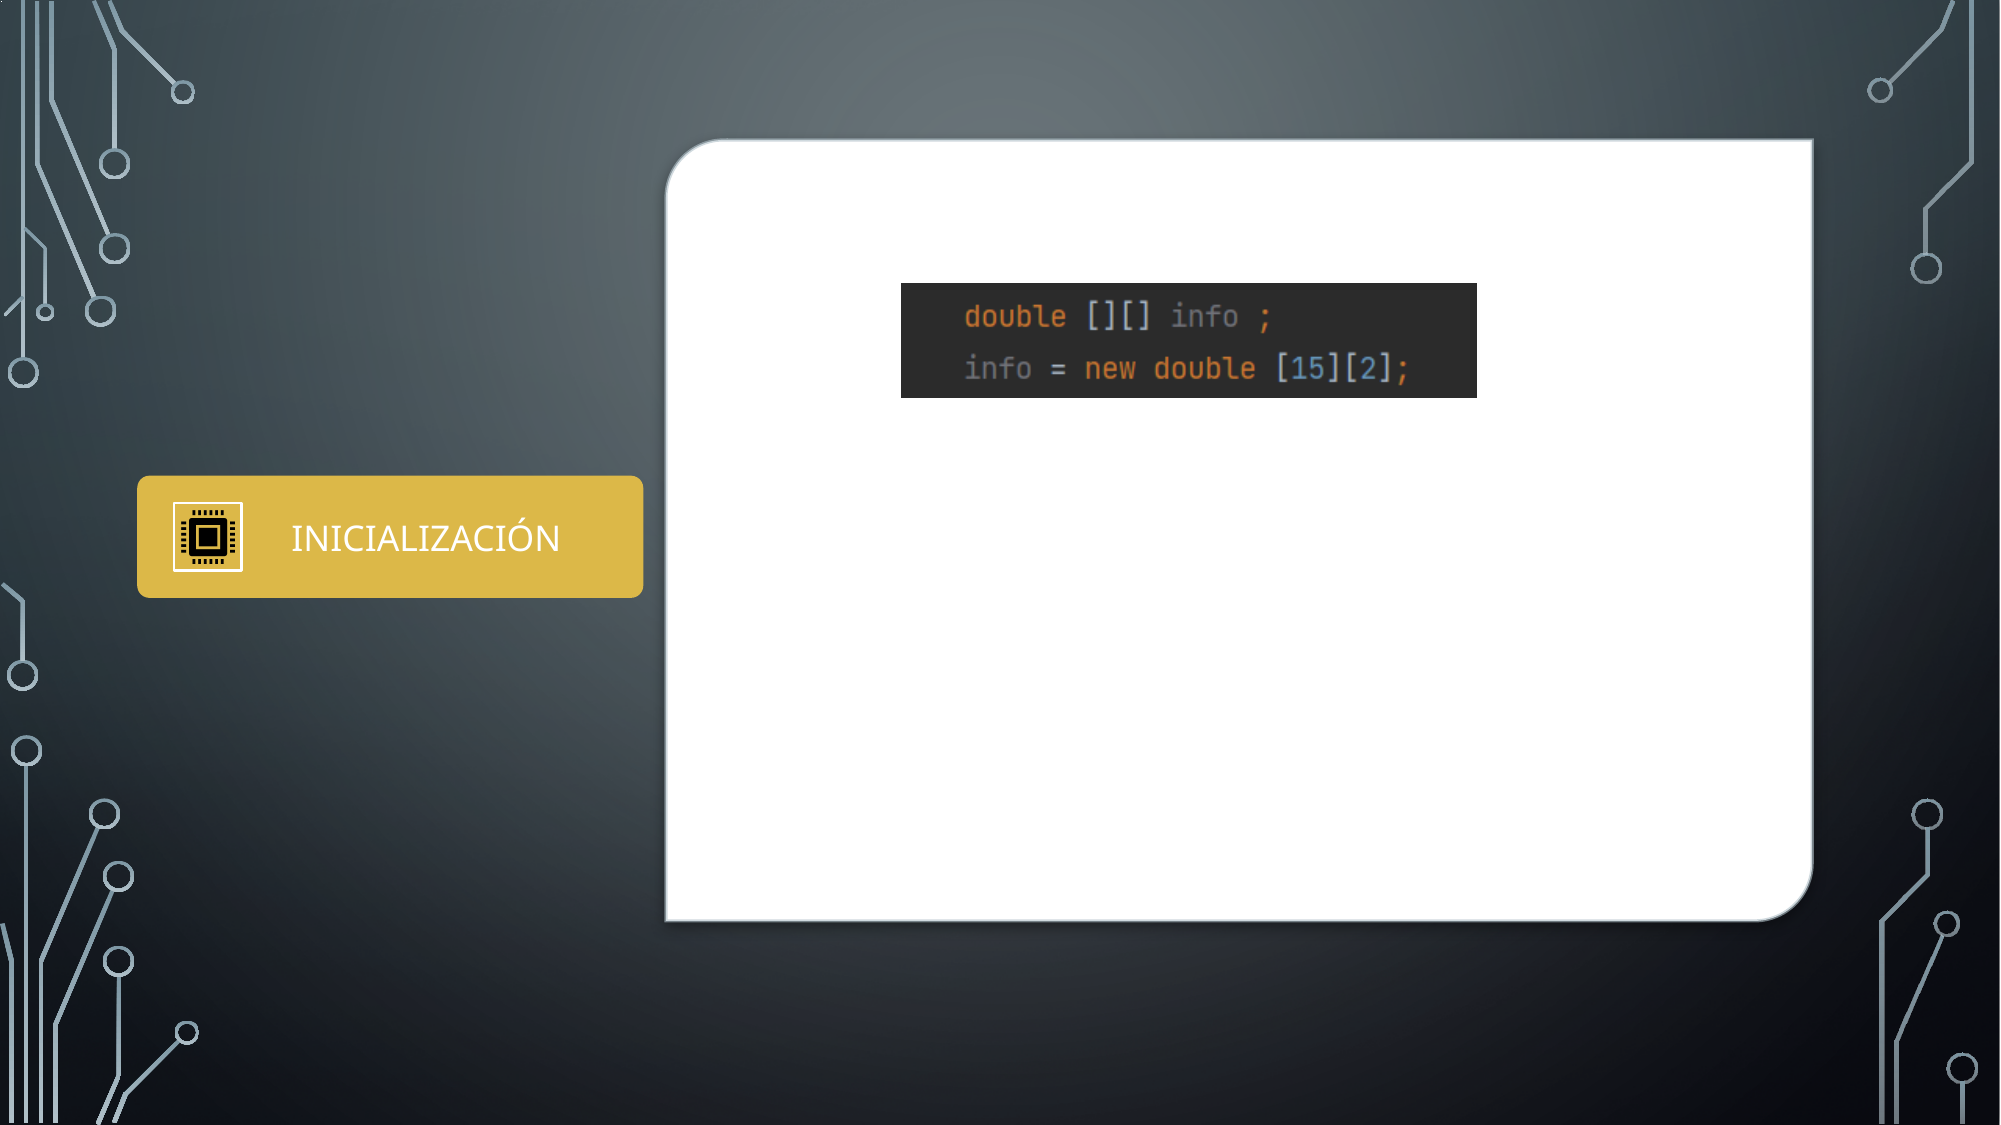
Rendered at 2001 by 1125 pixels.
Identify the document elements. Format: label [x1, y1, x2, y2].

text_box [0, 0, 201, 1125]
text_box [1866, 0, 1978, 1124]
picture [201, 0, 2000, 1125]
text_box [278, 475, 644, 599]
